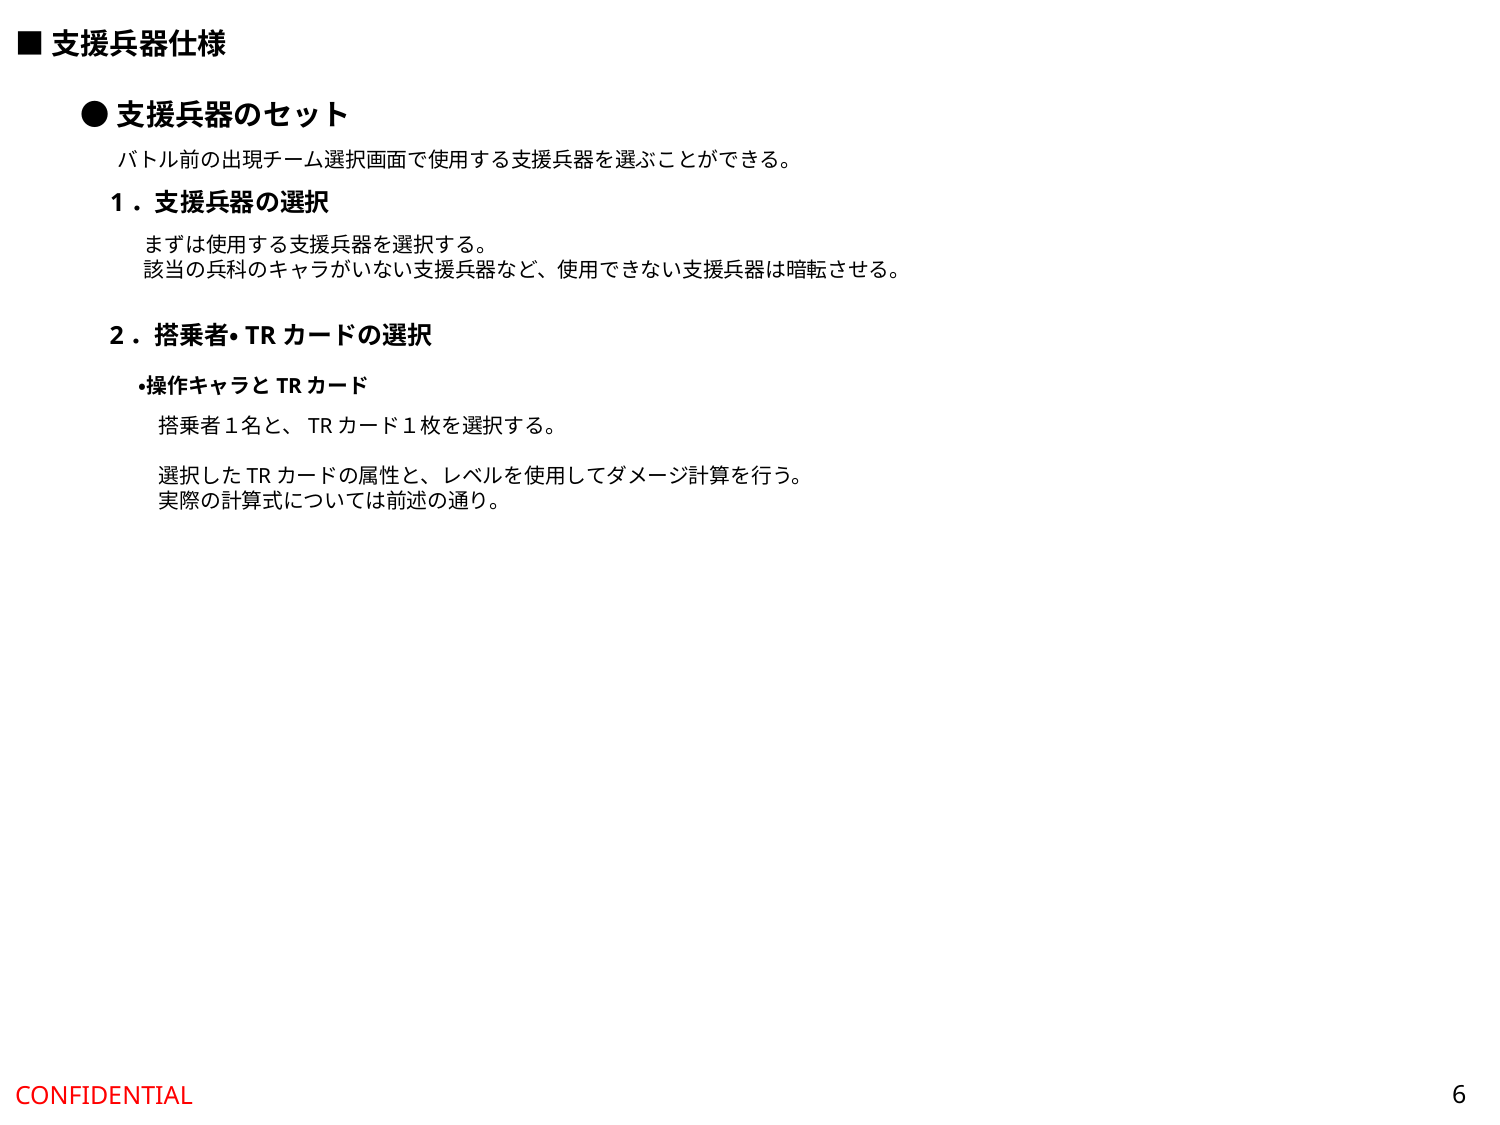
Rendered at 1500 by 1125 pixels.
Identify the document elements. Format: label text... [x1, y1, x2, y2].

text_box バトル前の出現チーム選択画面で使用する支援兵器を選ぶことができる。 [102, 138, 817, 179]
text_box ●支援兵器のセット [65, 88, 366, 139]
text_box ■支援兵器仕様 [0, 17, 242, 68]
text_box 搭乗者１名と、TRカード１枚を選択する。 選択したTRカードの属性と、レベルを使用してダメージ計算を行う。 実際の計算式については前述の通り。 [143, 405, 828, 521]
text_box 2．搭乗者・TRカードの選択 [94, 312, 447, 358]
text_box まずは使用する支援兵器を選択する。 該当の兵科のキャラがいない支援兵器など、使用できない支援兵器は暗転させる。 [128, 224, 926, 290]
text_box ・操作キャラとTRカード [124, 365, 385, 406]
footer CONFIDENTIAL [0, 1065, 507, 1125]
slide_number 6 [1143, 1065, 1482, 1125]
text_box 1．支援兵器の選択 [95, 178, 346, 224]
